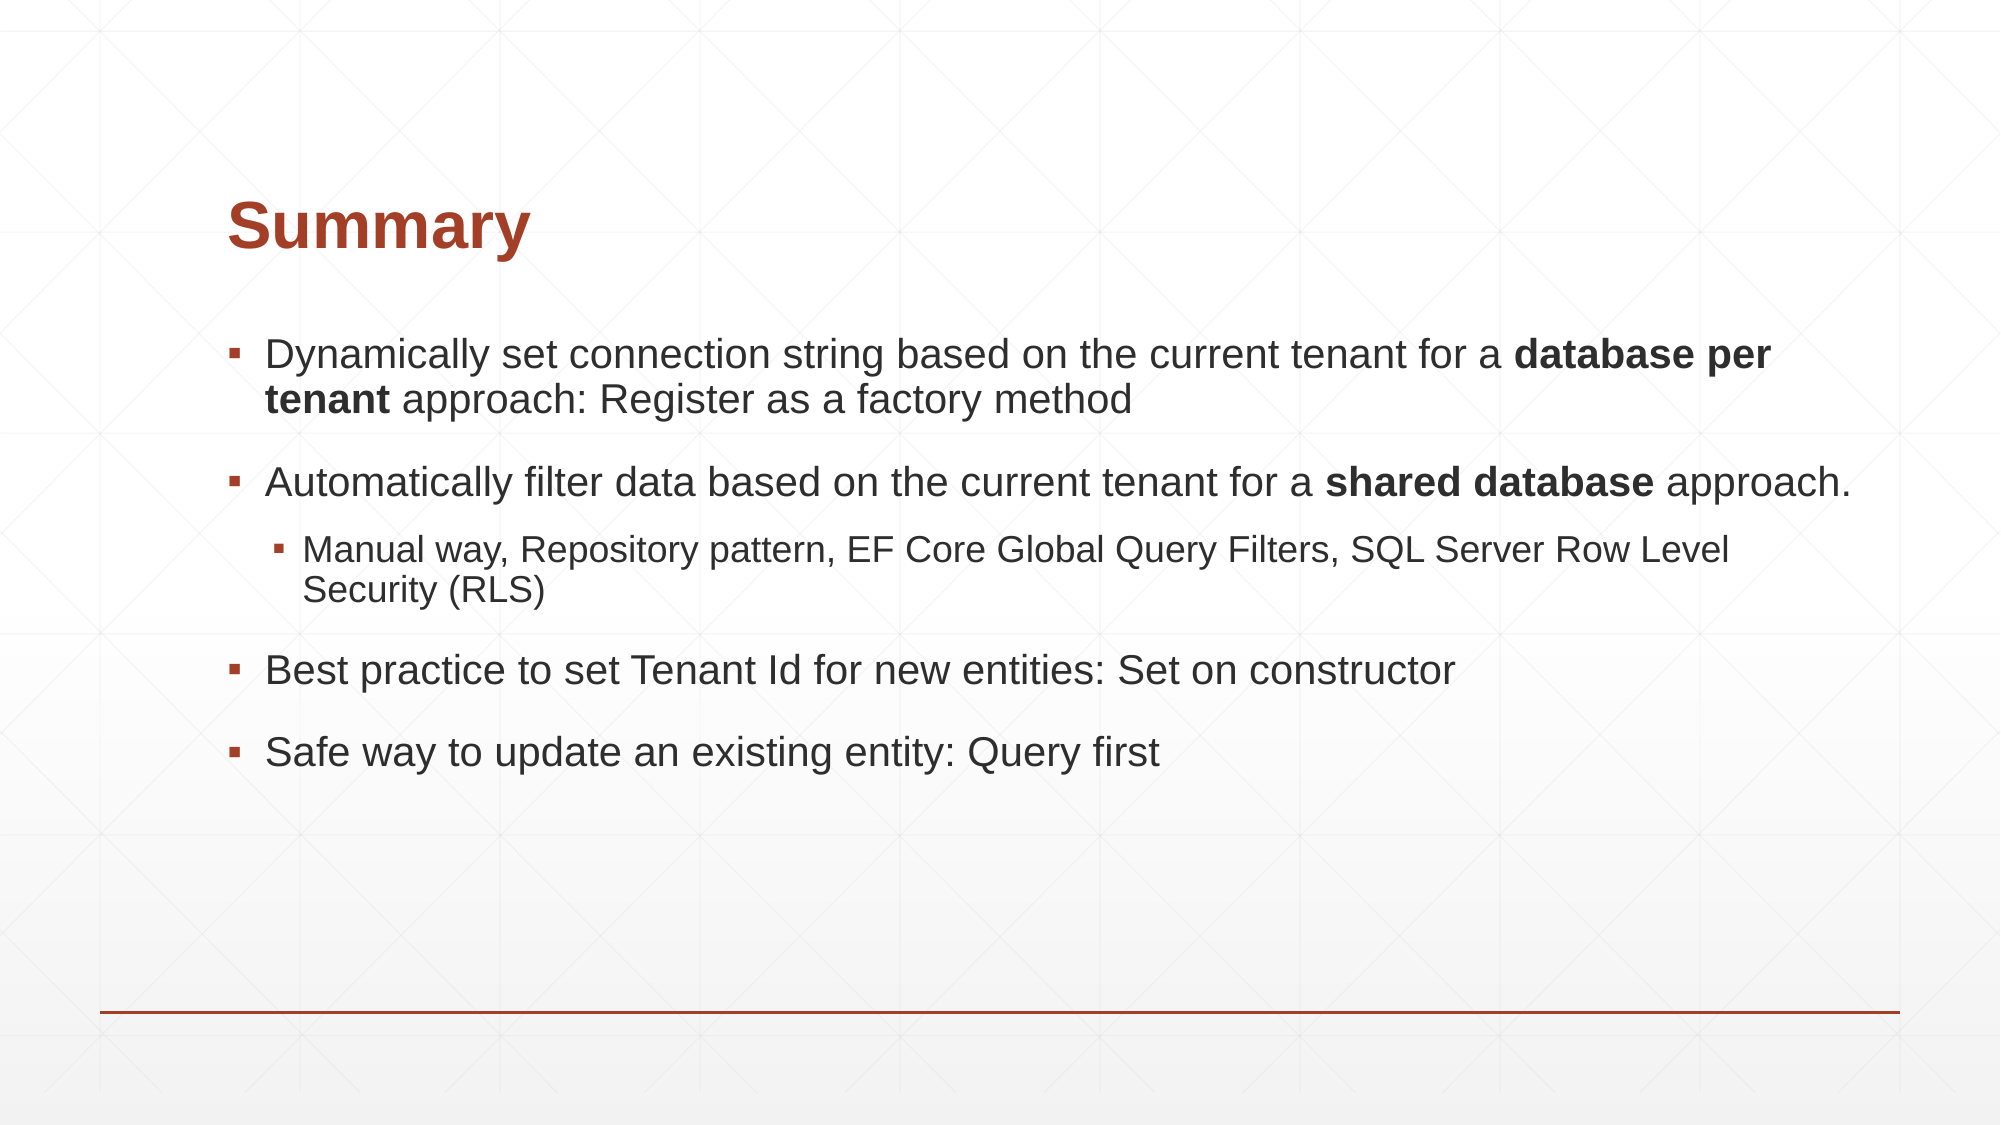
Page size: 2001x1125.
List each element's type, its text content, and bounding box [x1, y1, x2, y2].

list Dynamically set connection string based on the current tenant for a database per tenant approach: Register as a factory method Automatically filter data based on the current tenant for a shared database approach. Manual way, Repository pattern, EF Core Global Query Filters, SQL Server Row Level Security (RLS) Best practice to set Tenant Id for new entities: Set on constructor Safe way to update an existing entity: Query first [212, 324, 1870, 950]
title Summary [212, 82, 1788, 271]
